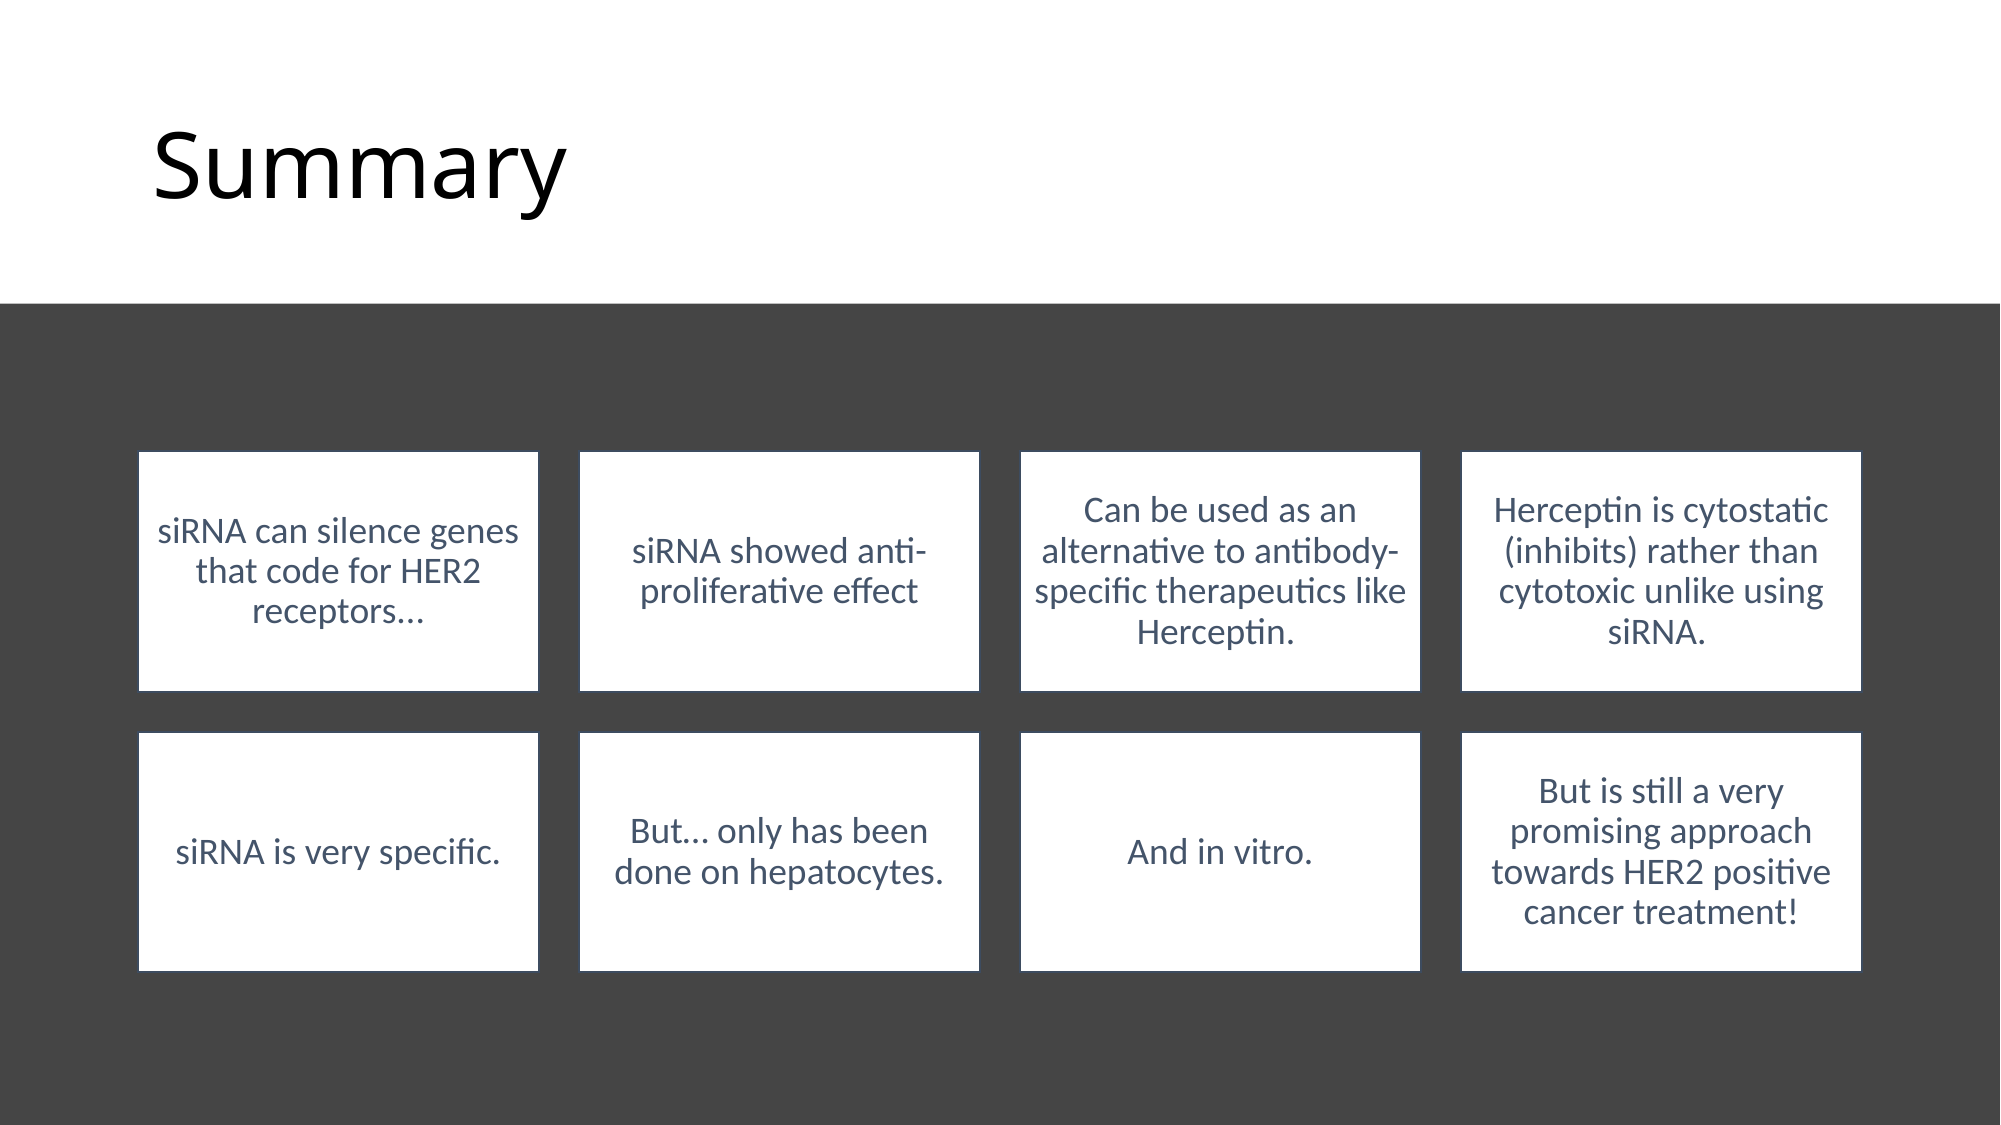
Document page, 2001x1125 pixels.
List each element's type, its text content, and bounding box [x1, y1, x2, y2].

text_box [0, 0, 2000, 305]
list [137, 410, 1863, 1014]
title Summary [137, 59, 1863, 278]
